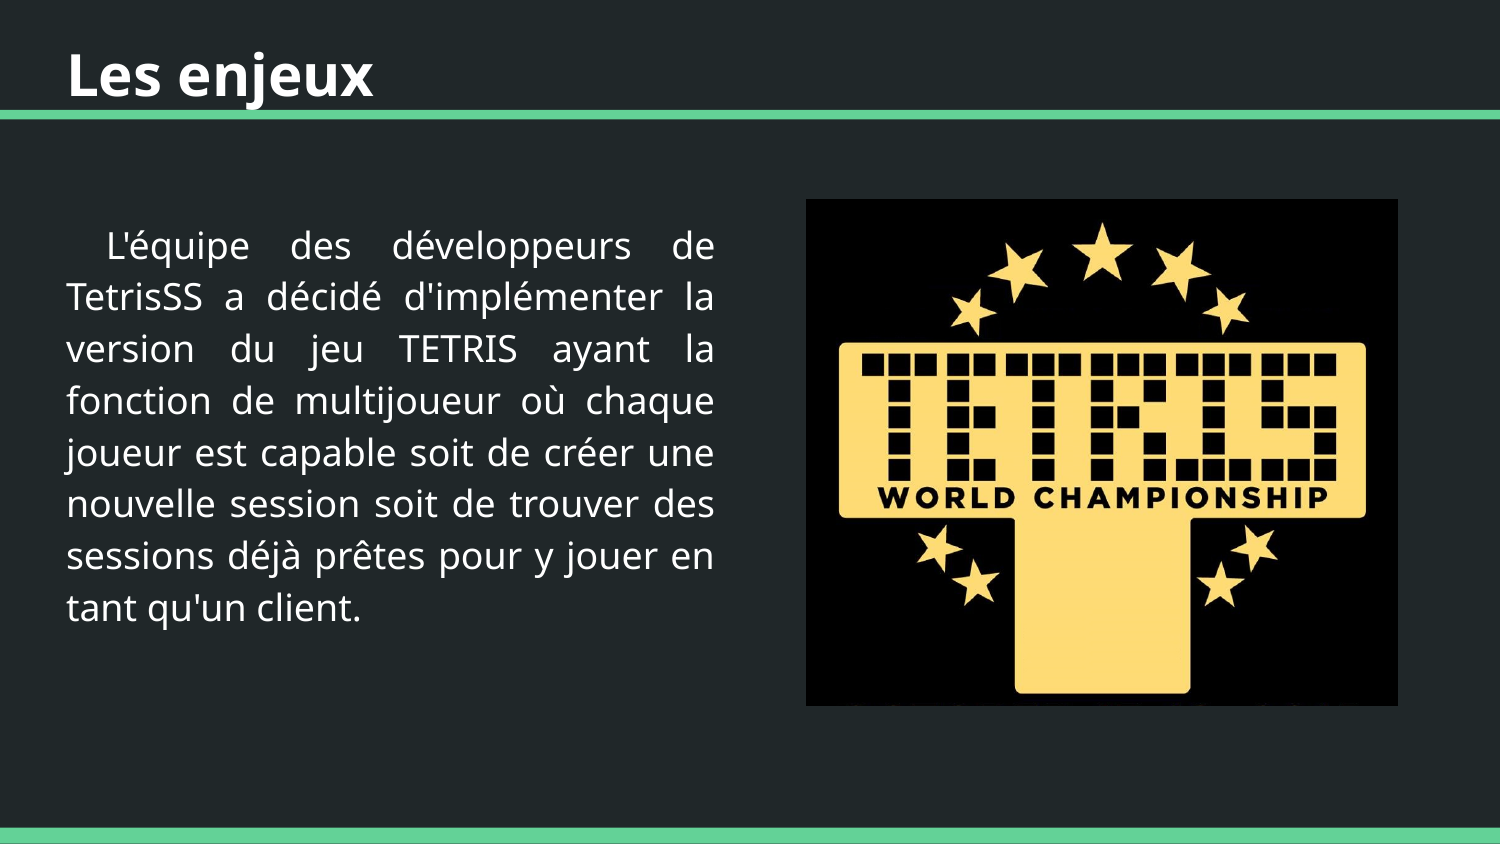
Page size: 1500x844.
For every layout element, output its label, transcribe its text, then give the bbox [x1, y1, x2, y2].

title Les enjeux [51, 12, 1449, 107]
list L'équipe des développeurs de TetrisSS a décidé d'implémenter la version du jeu TETRIS ayant la fonction de multijoueur où chaque joueur est capable soit de créer une nouvelle session soit de trouver des sessions déjà prêtes pour y jouer en tant qu'un client. [51, 199, 731, 757]
picture [806, 199, 1398, 707]
text_box [0, 109, 1500, 120]
